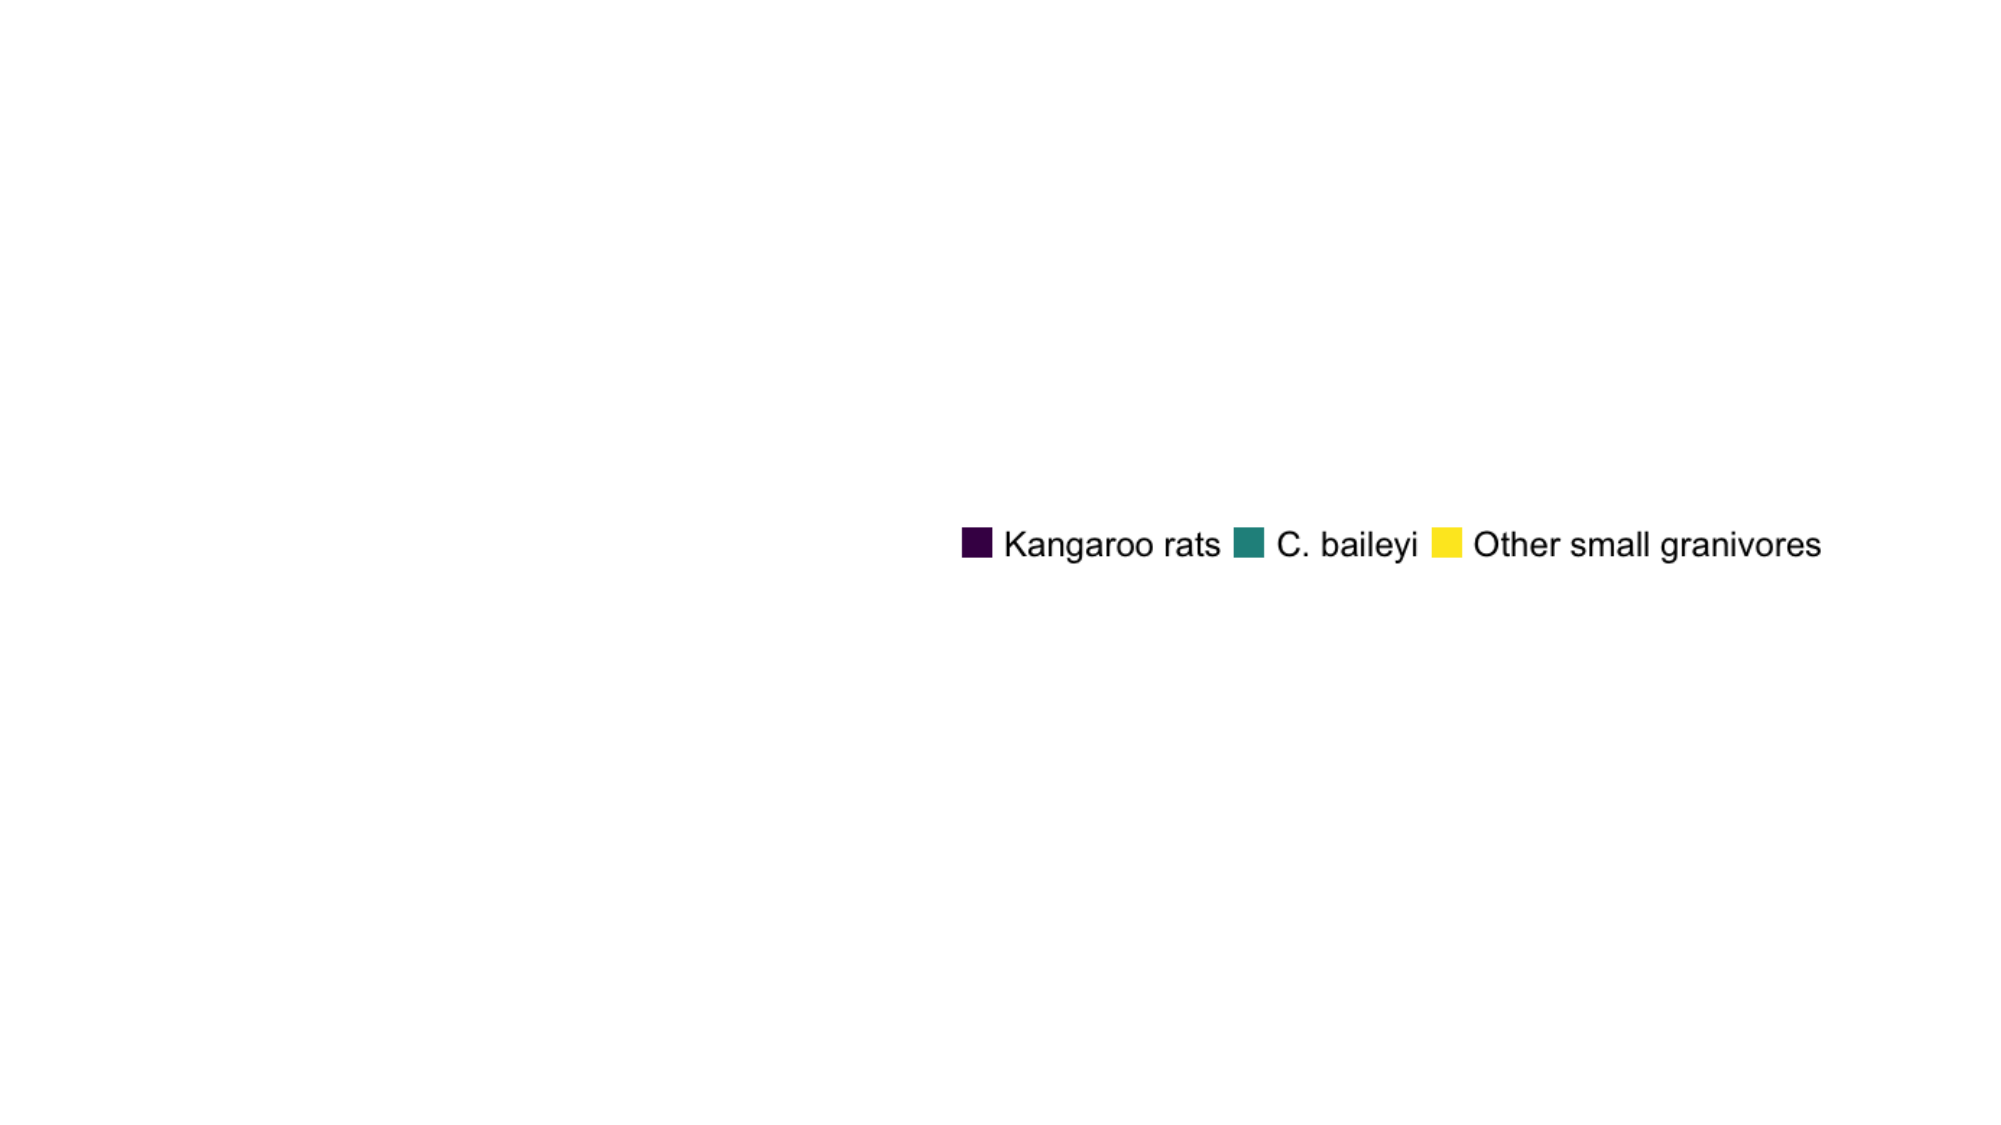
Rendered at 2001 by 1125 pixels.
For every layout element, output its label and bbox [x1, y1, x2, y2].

picture [954, 503, 1844, 586]
